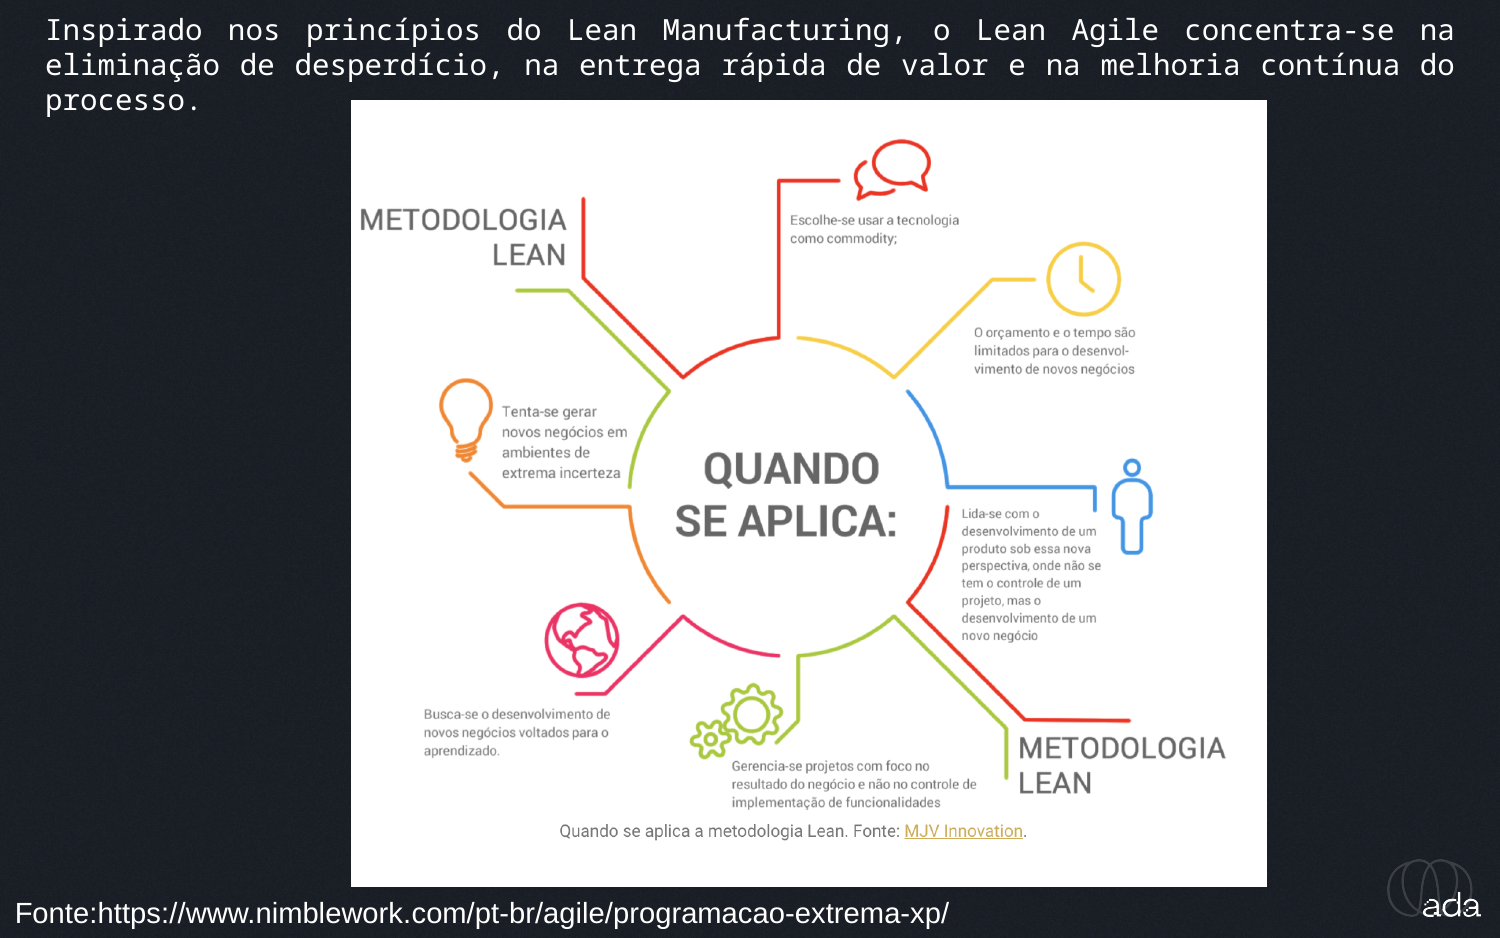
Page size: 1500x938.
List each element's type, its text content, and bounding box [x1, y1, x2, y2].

text_box Inspirado nos princípios do Lean Manufacturing, o Lean Agile concentra-se na eliminação de desperdício, na entrega rápida de valor e na melhoria contínua do processo. [30, 4, 1470, 124]
picture [0, 0, 1500, 938]
text_box Fonte:https://www.nimblework.com/pt-br/agile/programacao-extrema-xp/ [0, 886, 1218, 938]
